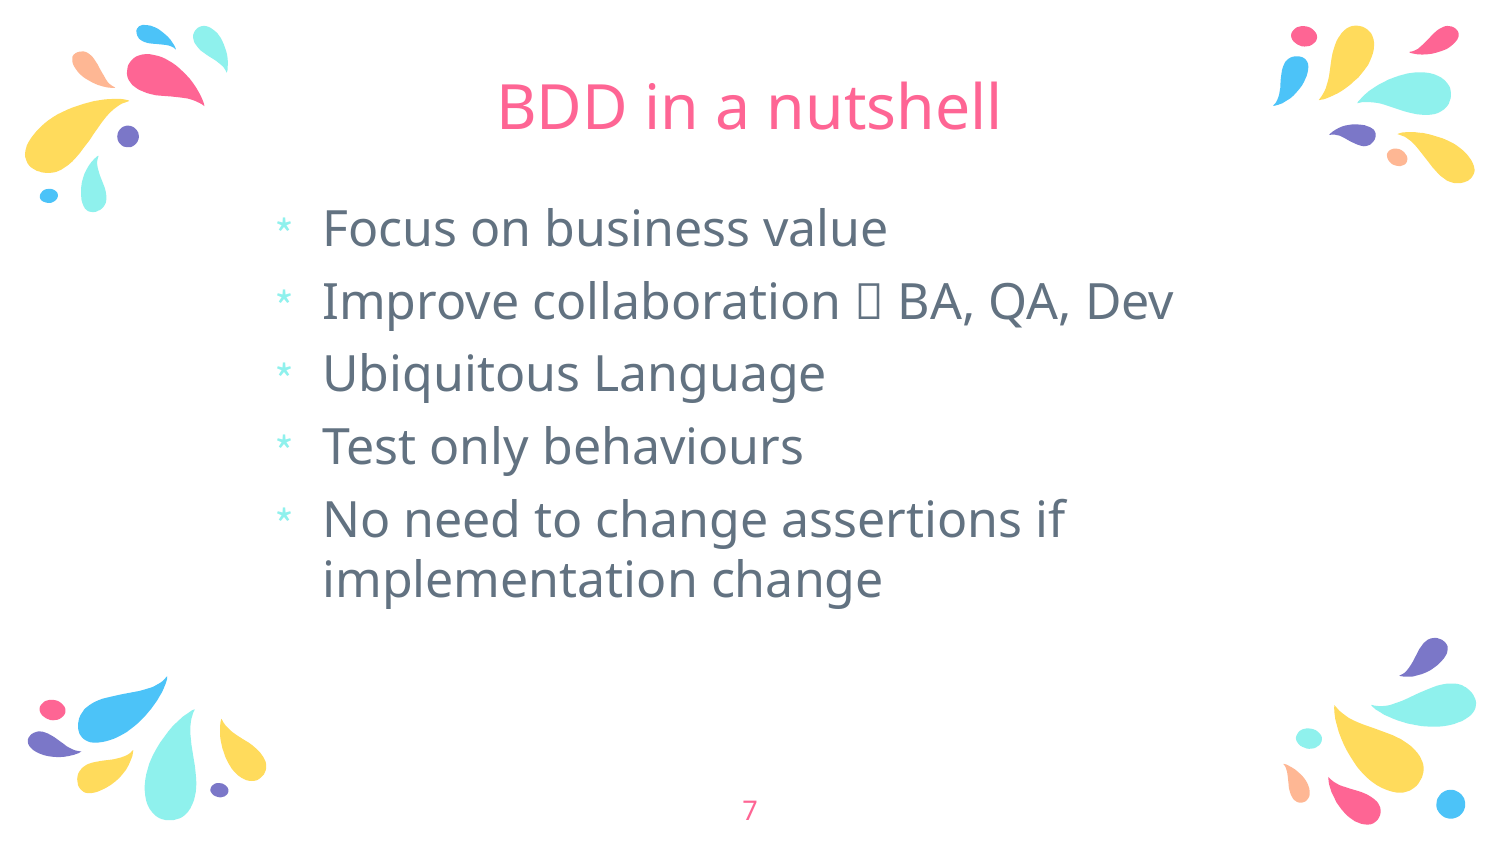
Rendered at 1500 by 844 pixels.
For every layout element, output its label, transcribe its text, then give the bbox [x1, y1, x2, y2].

list Focus on business value Improve collaboration  BA, QA, Dev Ubiquitous Language Test only behaviours No need to change assertions if implementation change [247, 196, 1253, 808]
slide_number 7 [705, 779, 795, 844]
title BDD in a nutshell [247, 33, 1253, 175]
